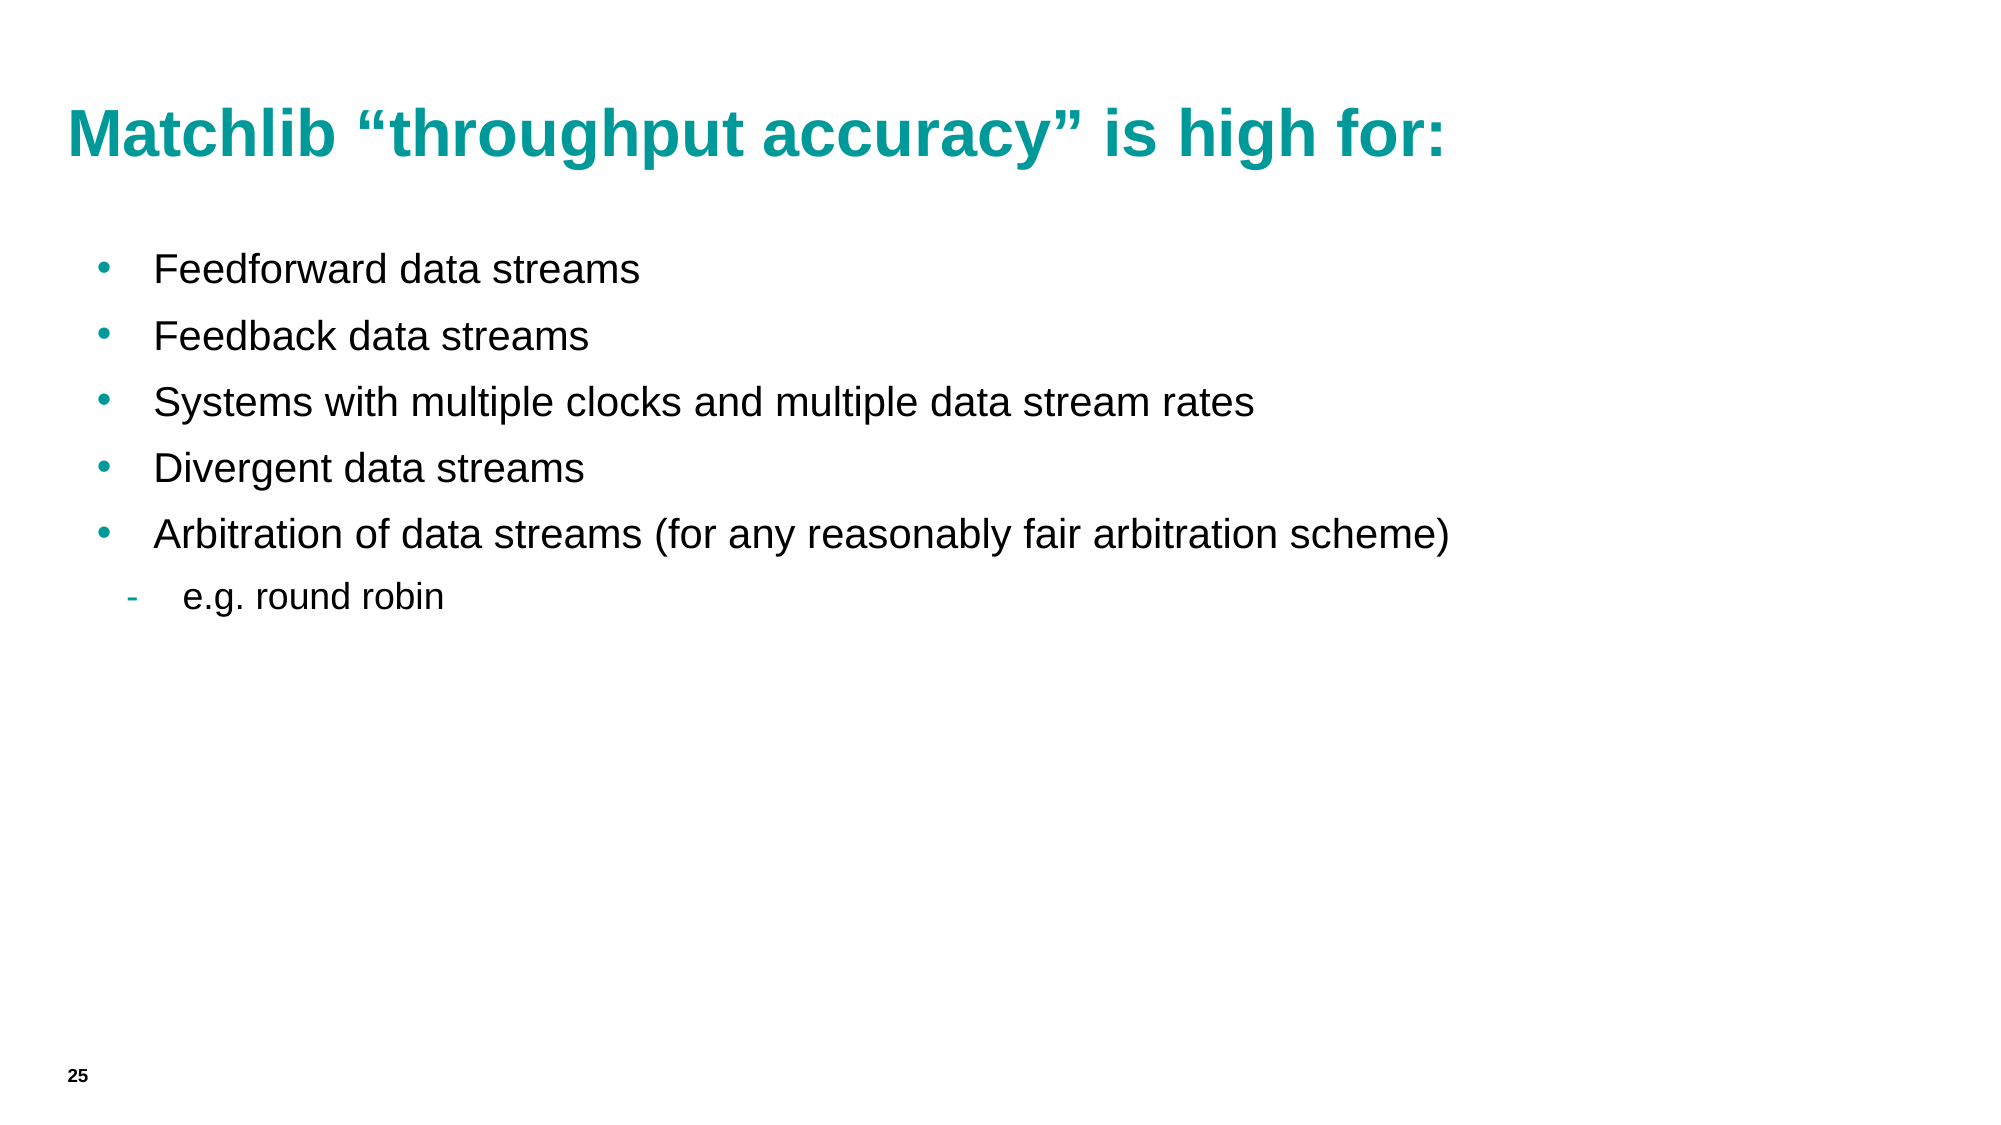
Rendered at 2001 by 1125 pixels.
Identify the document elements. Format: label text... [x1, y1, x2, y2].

title Matchlib “throughput accuracy” is high for: [67, 78, 1924, 173]
list Feedforward data streams Feedback data streams Systems with multiple clocks and multiple data stream rates Divergent data streams Arbitration of data streams (for any reasonably fair arbitration scheme) e.g. round robin [67, 232, 1909, 977]
slide_number 25 [67, 1035, 174, 1125]
